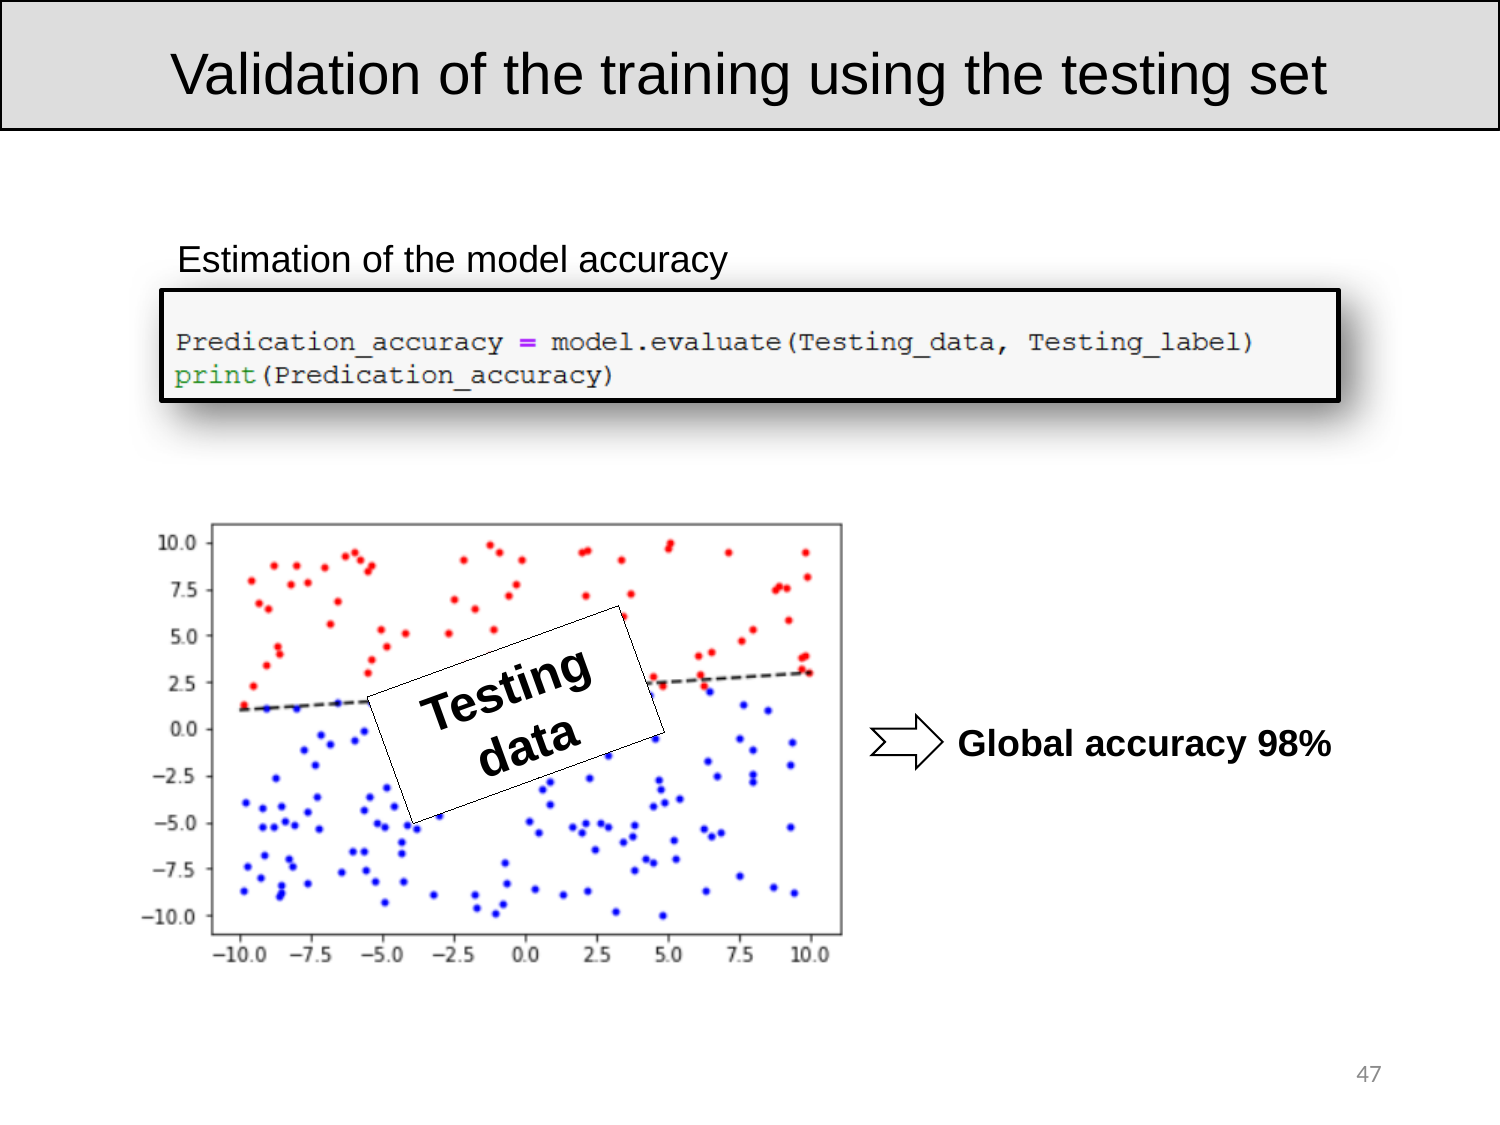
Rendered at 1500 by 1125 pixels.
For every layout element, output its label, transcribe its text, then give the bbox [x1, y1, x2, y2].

slide_number 47 [1059, 1042, 1397, 1103]
text_box [869, 712, 942, 771]
text_box Estimation of the model accuracy [162, 227, 891, 288]
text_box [0, 0, 1500, 130]
text_box Global accuracy 98% [942, 711, 1355, 772]
picture [163, 292, 1336, 399]
picture [127, 505, 858, 979]
